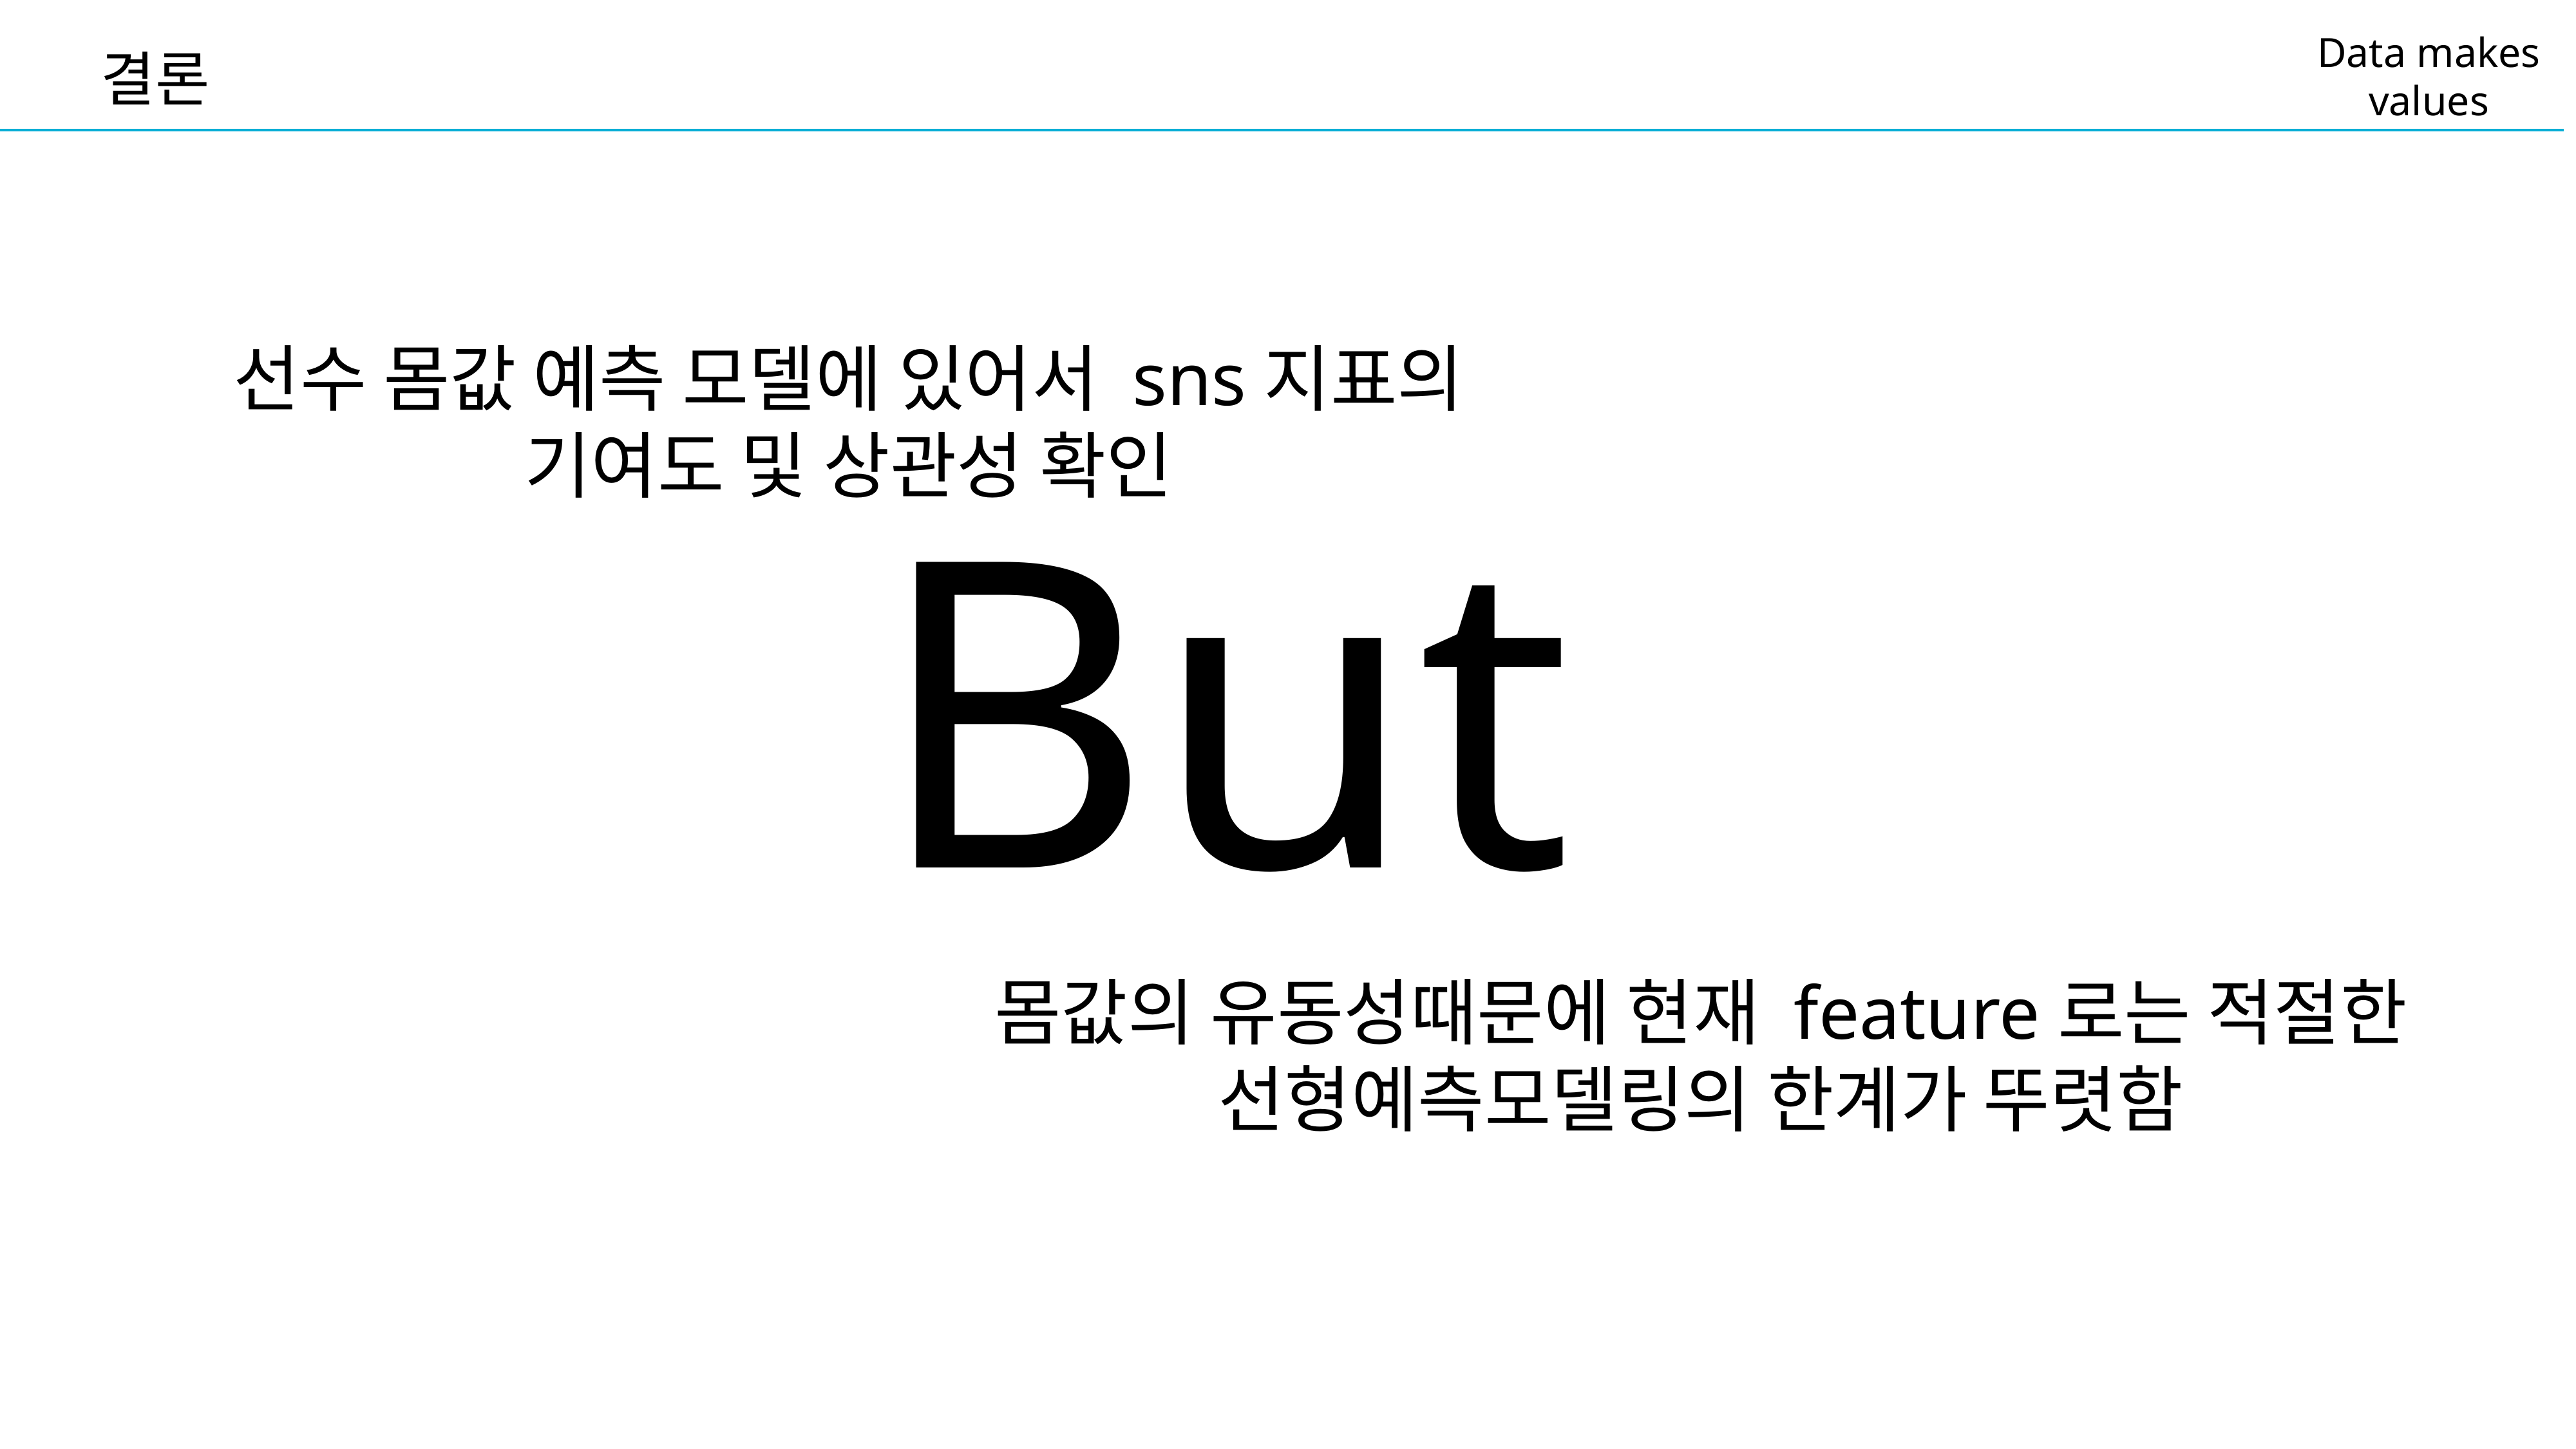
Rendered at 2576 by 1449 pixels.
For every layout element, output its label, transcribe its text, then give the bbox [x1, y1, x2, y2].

text_box But [732, 439, 1715, 954]
text_box 결론 [53, 37, 258, 117]
text_box 선수 몸값 예측 모델에 있어서 sns지표의 기여도 및 상관성 확인 [149, 352, 1549, 487]
text_box 몸값의 유동성때문에 현재 feature로는 적절한 선형예측모델링의 한계가 뚜렷함 [837, 986, 2566, 1121]
text_box Data makes values [2249, 46, 2576, 105]
